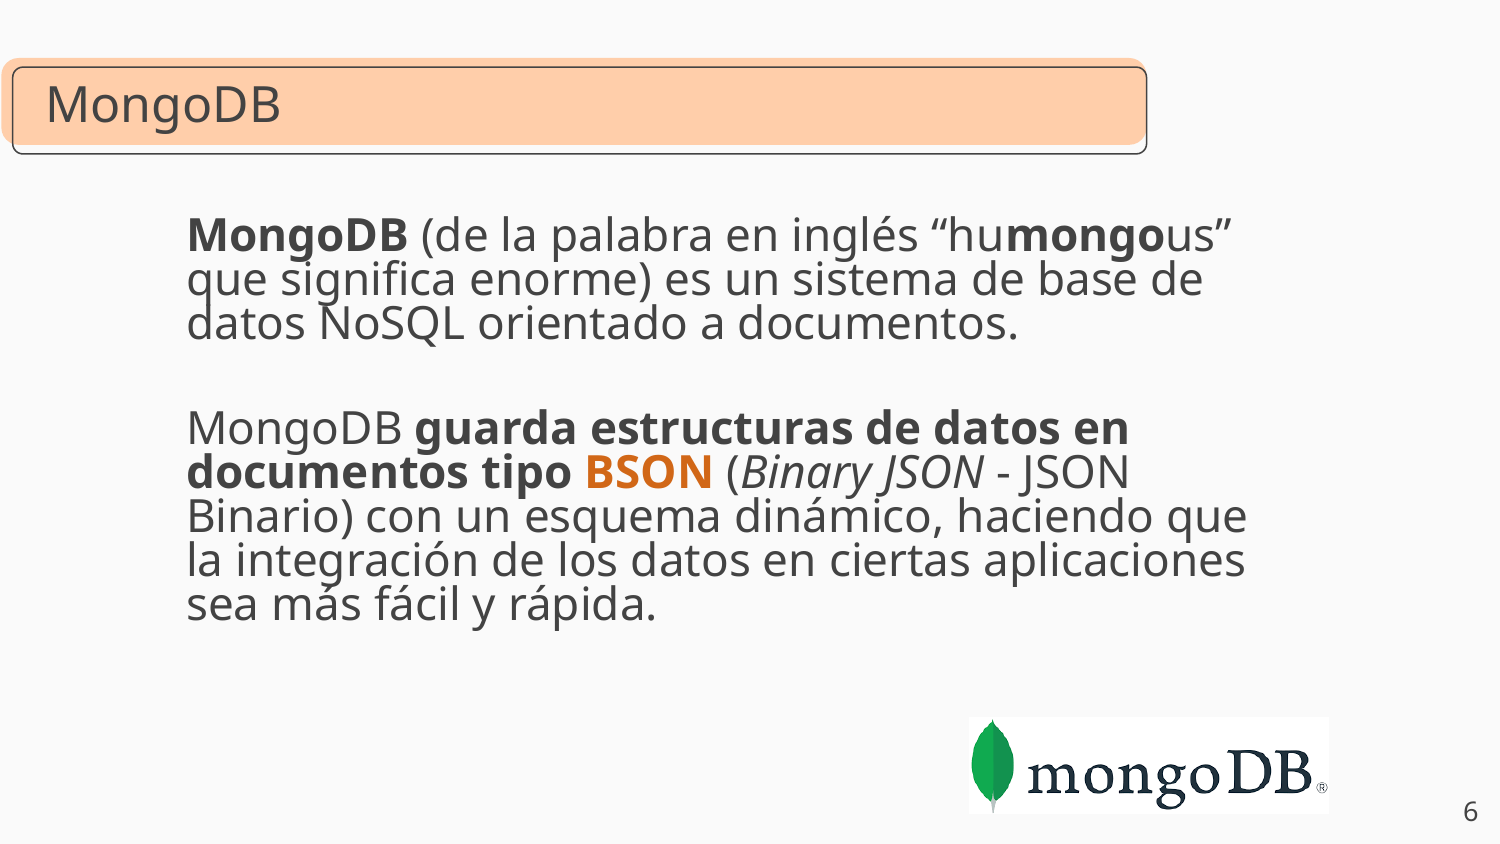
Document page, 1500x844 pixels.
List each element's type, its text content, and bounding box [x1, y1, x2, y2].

slide_number ‹#› [1403, 779, 1494, 844]
list MongoDB (de la palabra en inglés “humongous” que significa enorme) es un sistema de base de datos NoSQL orientado a documentos. MongoDB guarda estructuras de datos en documentos tipo BSON (Binary JSON - JSON Binario) con un esquema dinámico, haciendo que la integración de los datos en ciertas aplicaciones sea más fácil y rápida. [171, 209, 1283, 718]
title MongoDB [30, 62, 1055, 142]
picture [969, 717, 1330, 814]
